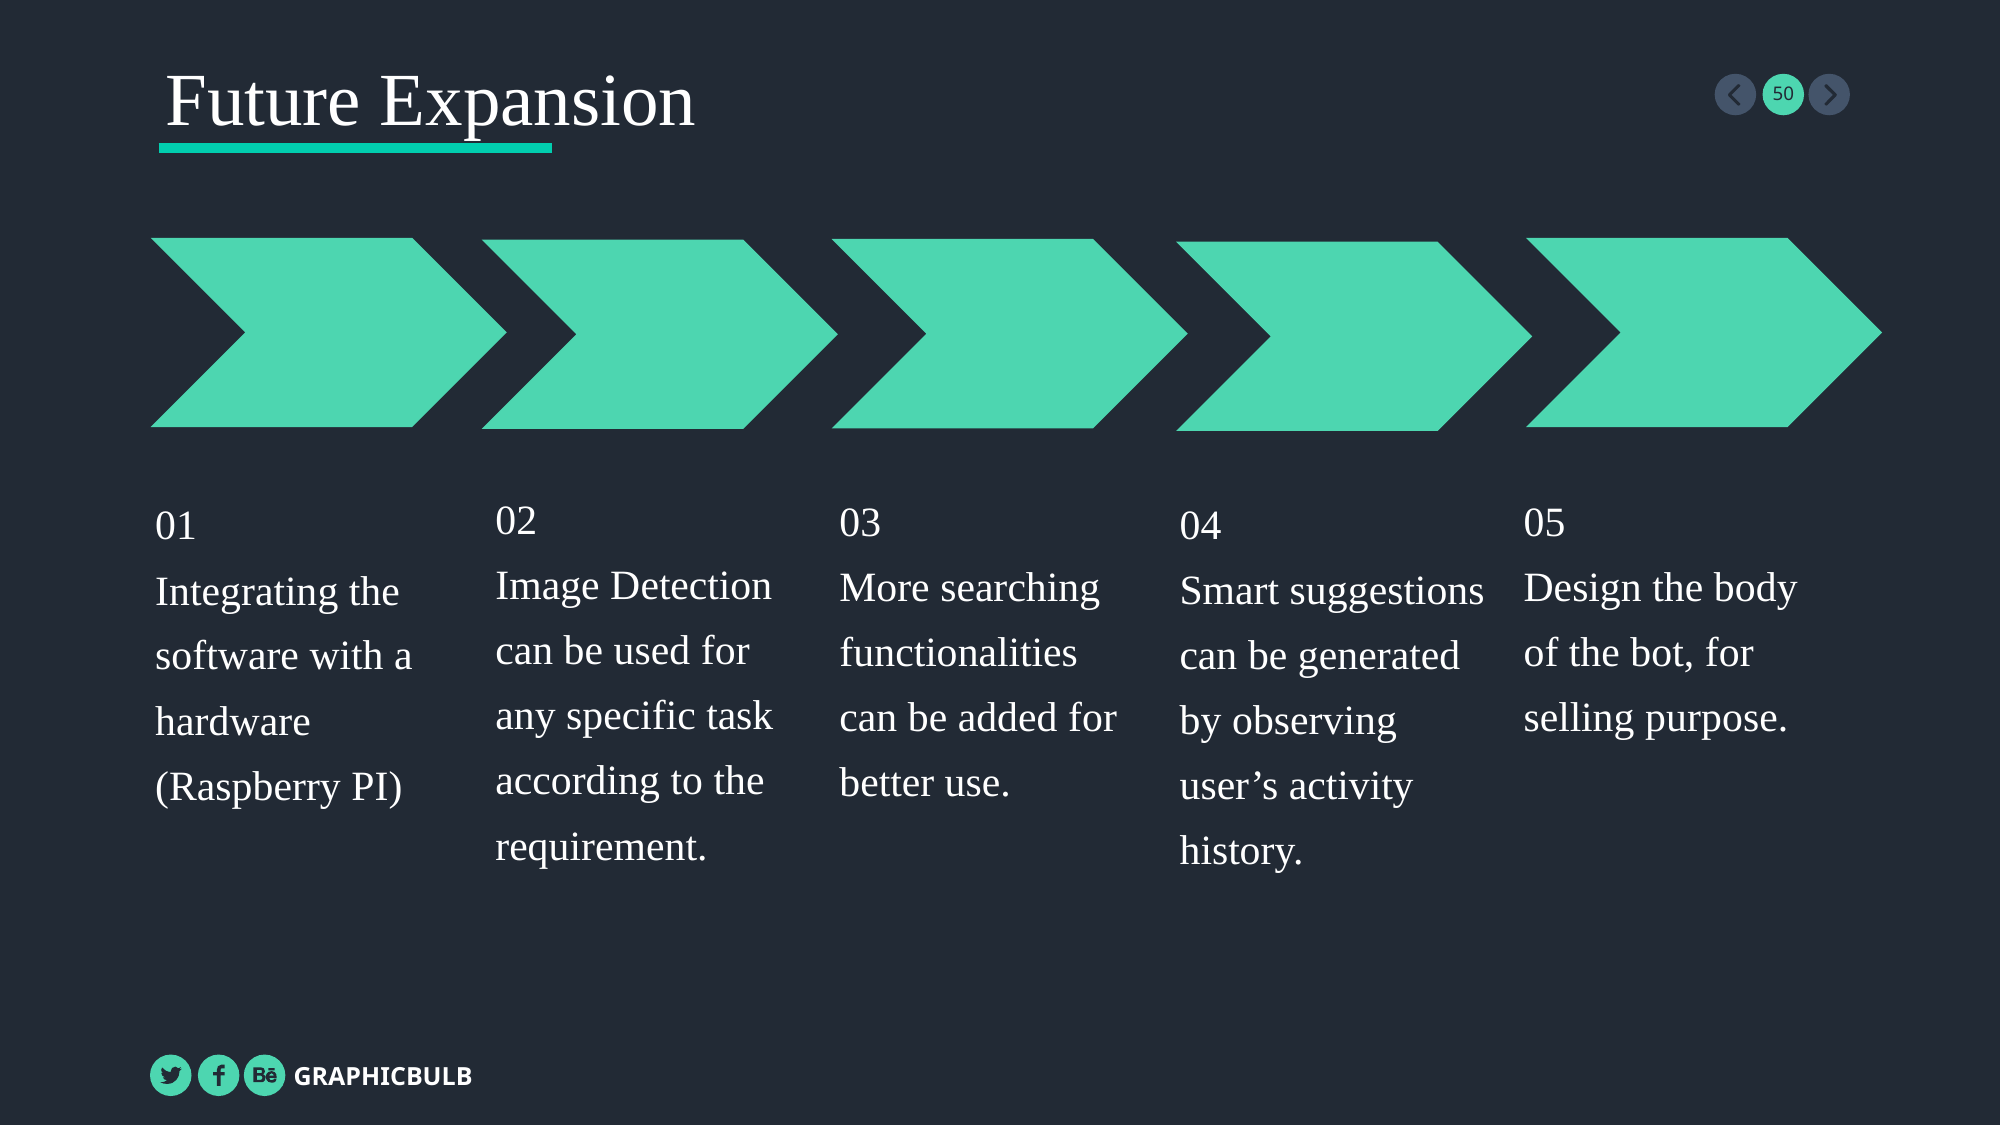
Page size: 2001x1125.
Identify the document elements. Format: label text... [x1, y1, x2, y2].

text_box 01 Integrating the software with a hardware (Raspberry PI) [140, 475, 480, 816]
text_box [829, 237, 1190, 430]
text_box 05 Design the body of the bot, for selling purpose. [1508, 471, 1853, 747]
text_box 04 Smart suggestions can be generated by observing user’s activity history. [1164, 475, 1509, 881]
text_box [148, 236, 509, 429]
text_box 02 Image Detection can be used for any specific task according to the requirement. [480, 470, 825, 876]
text_box Future Expansion [150, 43, 1100, 148]
text_box [479, 238, 840, 430]
text_box [1523, 236, 1884, 429]
text_box 03 More searching functionalities can be added for better use. [824, 472, 1169, 812]
text_box [1173, 240, 1534, 433]
